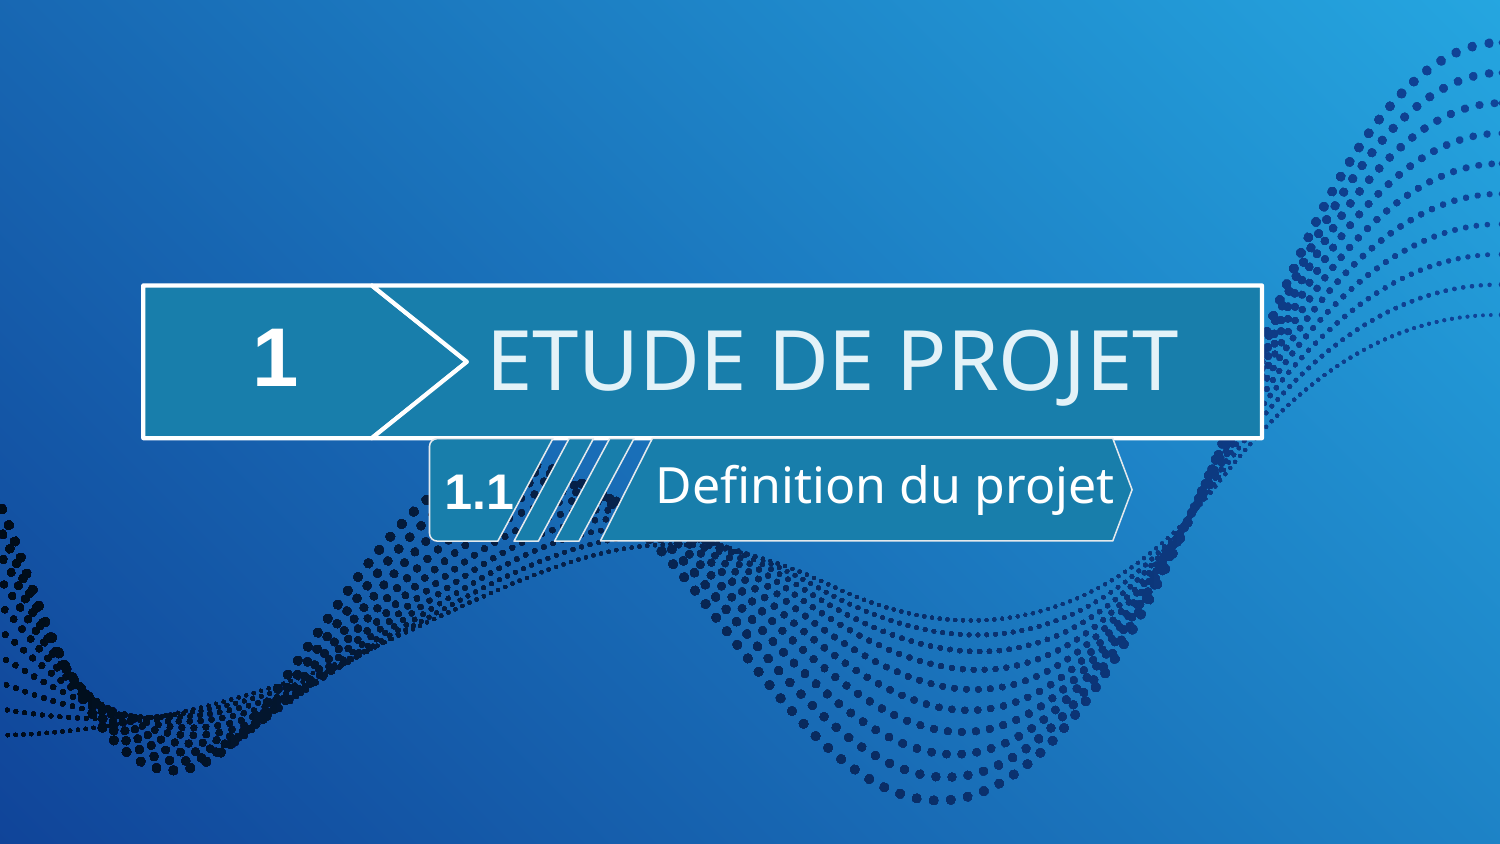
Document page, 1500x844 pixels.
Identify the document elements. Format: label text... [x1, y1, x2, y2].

title ETUDE DE PROJET [1268, 307, 1500, 409]
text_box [429, 438, 1133, 542]
text_box Definition du projet [541, 446, 1216, 574]
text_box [142, 285, 1263, 439]
